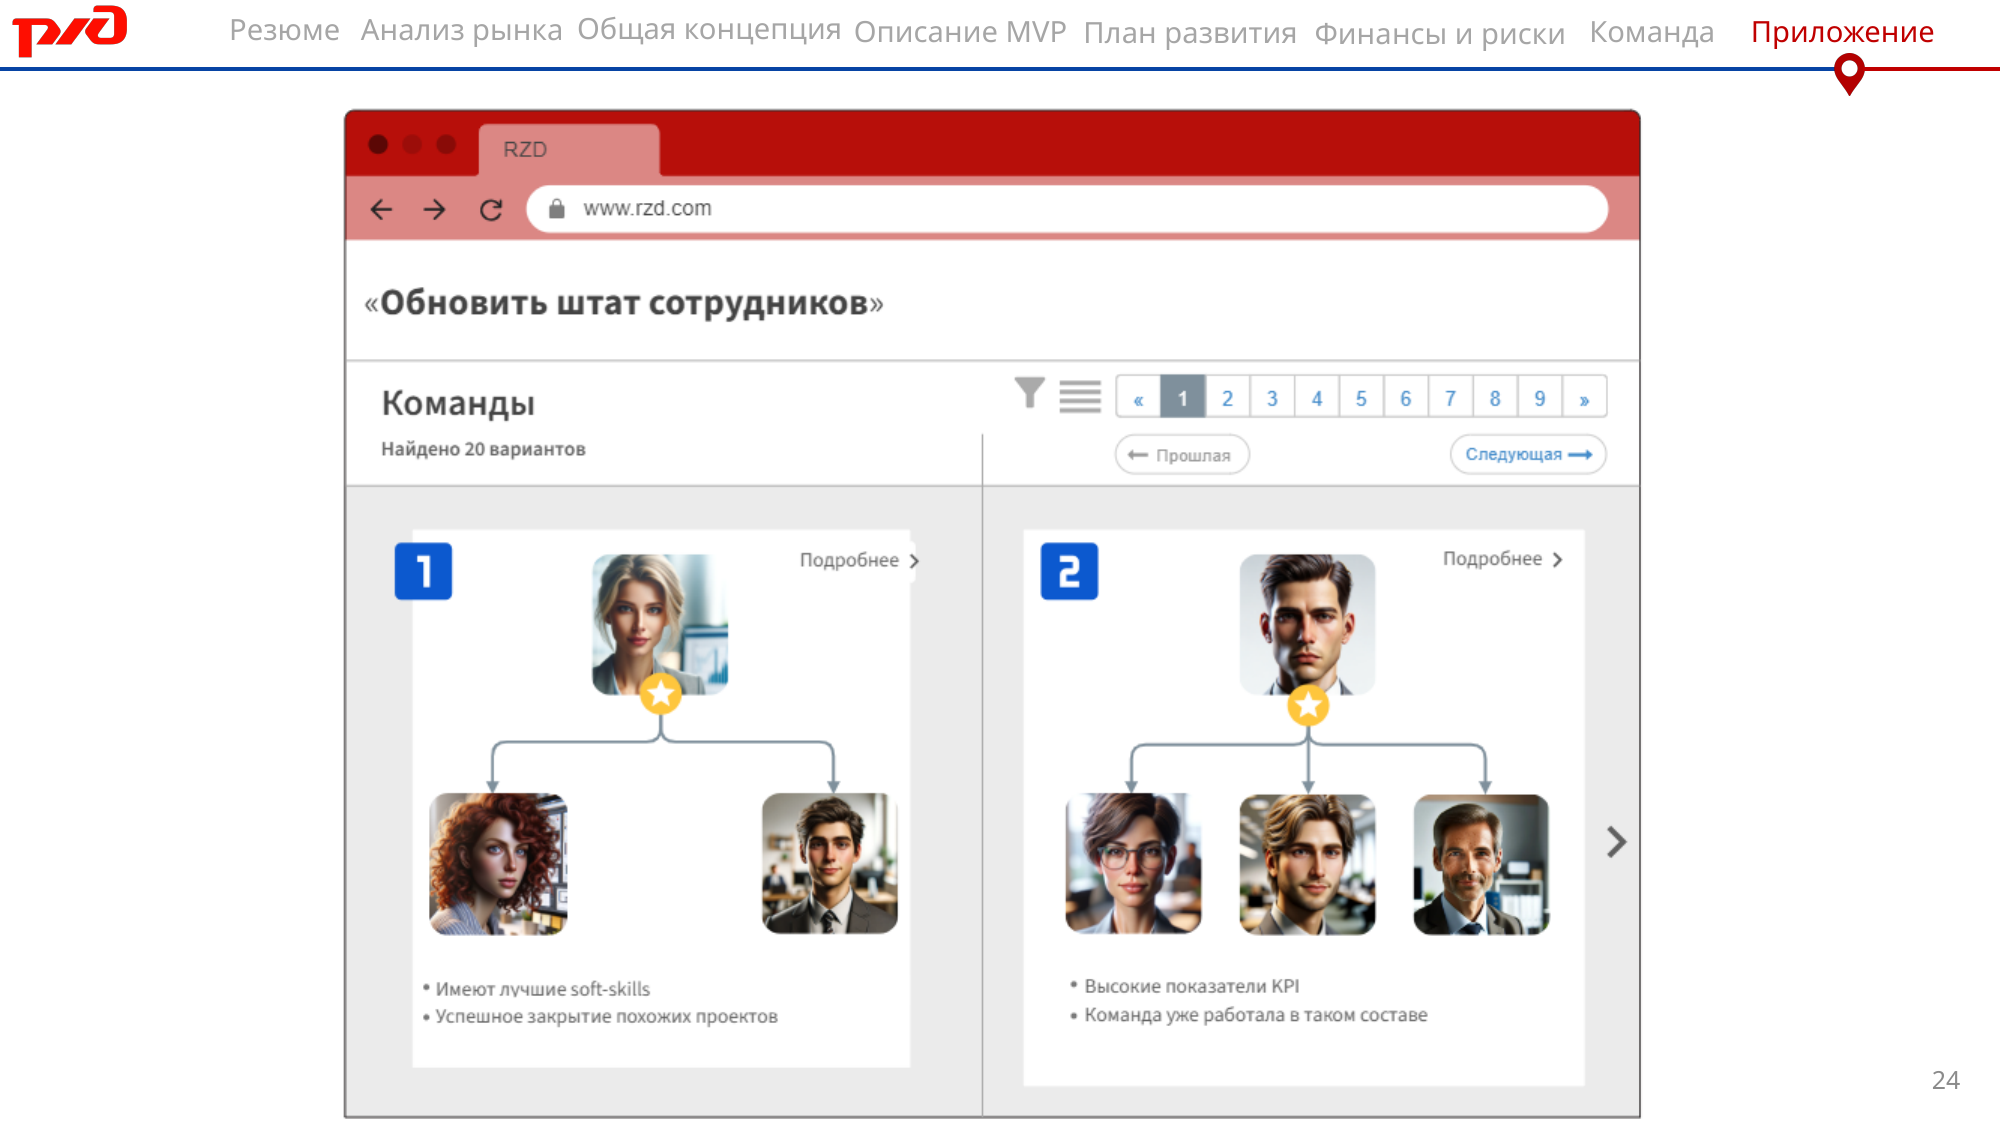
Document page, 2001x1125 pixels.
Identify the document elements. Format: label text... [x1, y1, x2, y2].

text_box Анализ рынка [372, 3, 540, 54]
text_box Команда [1553, 6, 1703, 56]
text_box Приложение [1703, 5, 1990, 56]
text_box Финансы и риски [1277, 7, 1604, 58]
text_box Описание MVP [798, 6, 1034, 57]
text_box План развития [1034, 6, 1347, 57]
picture [1828, 53, 1871, 96]
text_box Резюме [198, 3, 372, 54]
picture [10, 3, 130, 59]
picture [341, 106, 1659, 1125]
slide_number 24 [1659, 1052, 1976, 1112]
text_box Общая концепция [540, 3, 887, 54]
